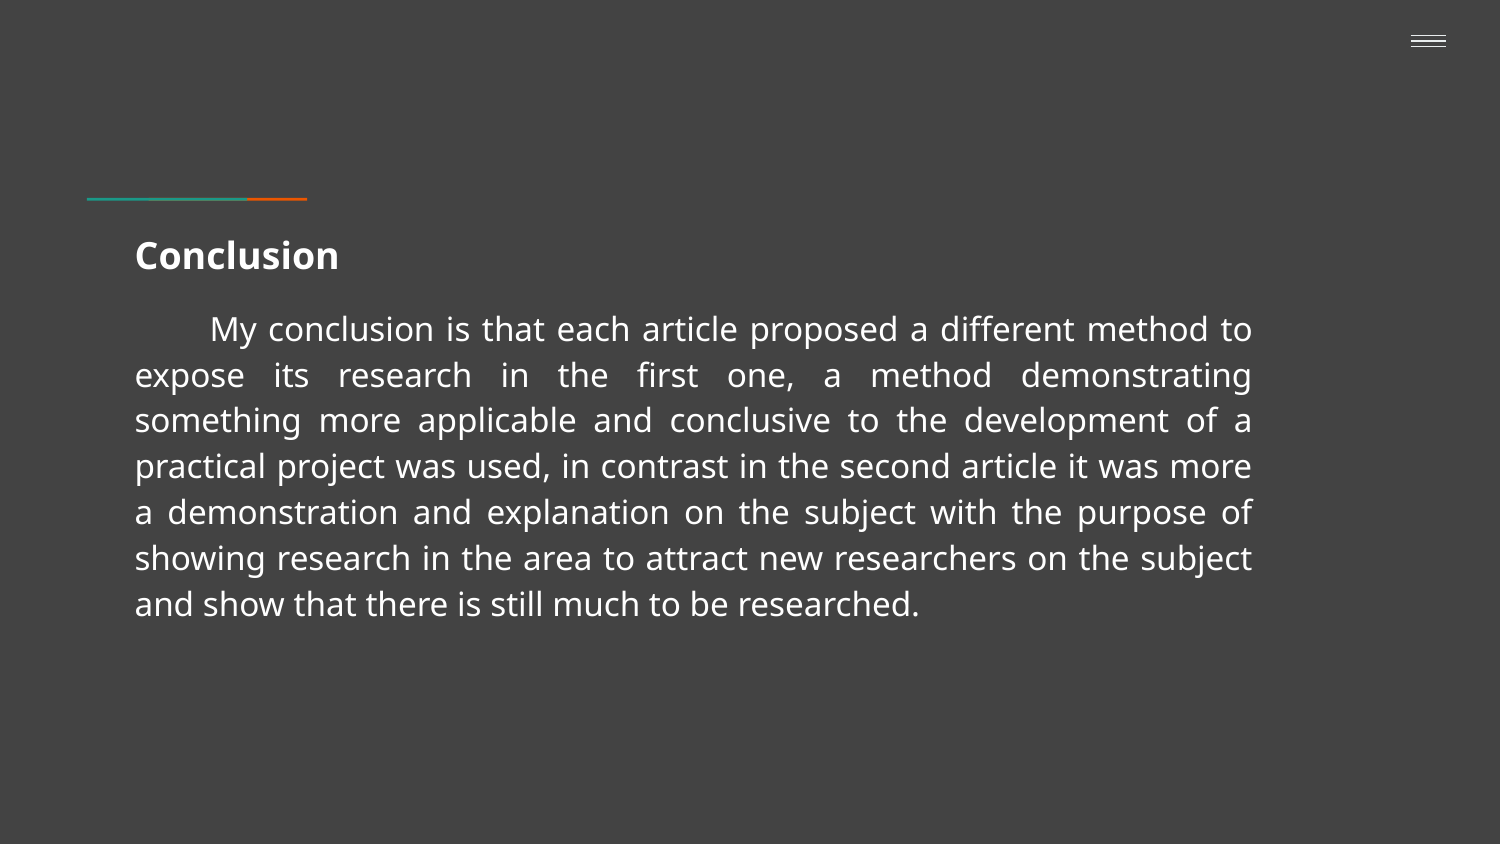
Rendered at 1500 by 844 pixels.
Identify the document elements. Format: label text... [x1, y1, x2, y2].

title Conclusion [119, 216, 1270, 275]
list My conclusion is that each article proposed a different method to expose its research in the first one, a method demonstrating something more applicable and conclusive to the development of a practical project was used, in contrast in the second article it was more a demonstration and explanation on the subject with the purpose of showing research in the area to attract new researchers on the subject and show that there is still much to be researched. [119, 286, 1270, 719]
